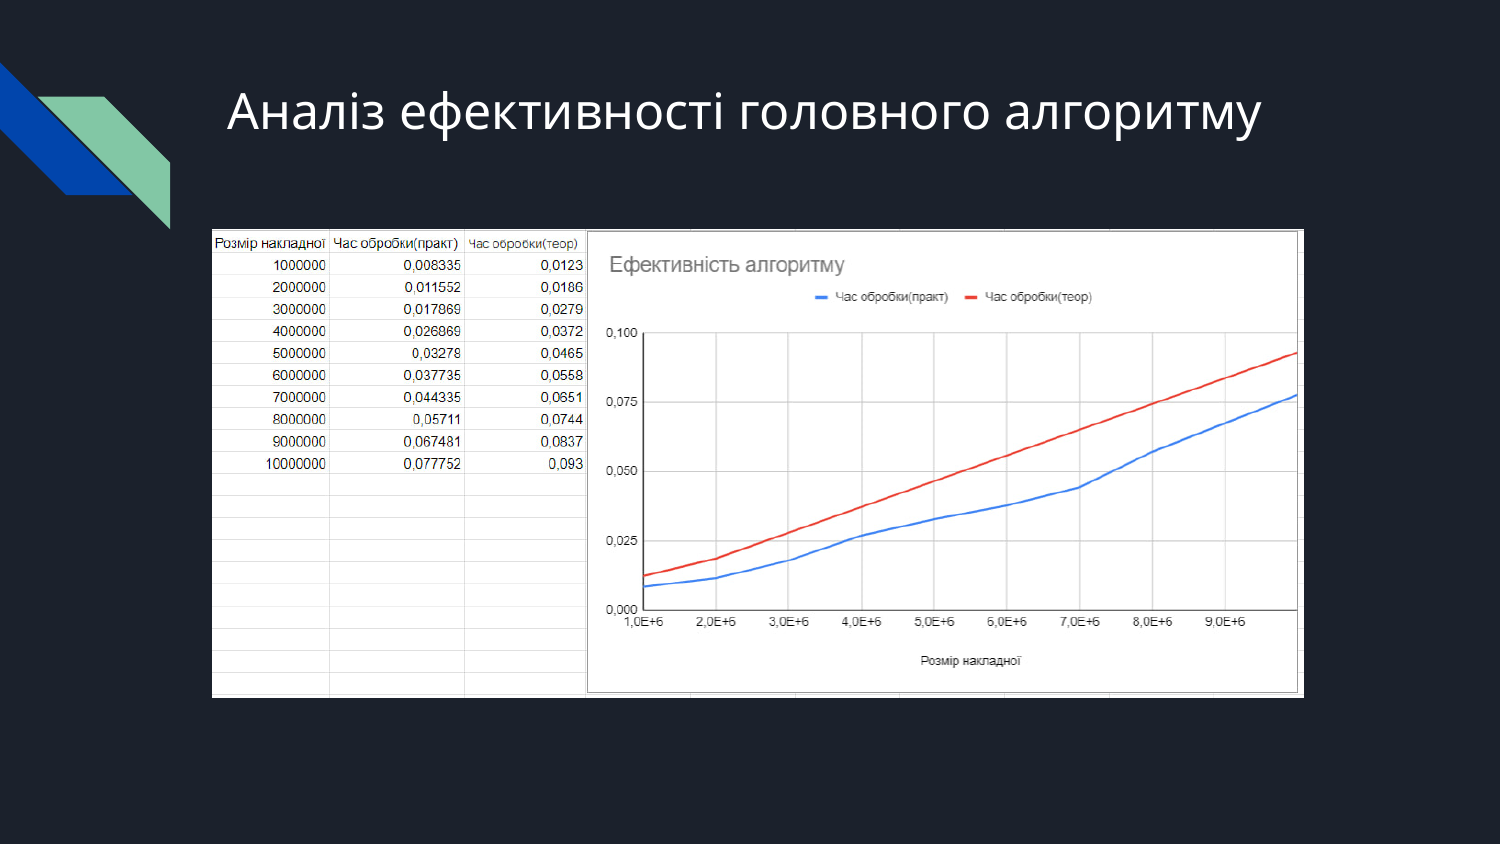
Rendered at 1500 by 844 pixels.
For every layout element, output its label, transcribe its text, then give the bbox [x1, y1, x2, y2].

picture [212, 229, 1304, 698]
title Аналіз ефективності головного алгоритму [212, 64, 1368, 215]
